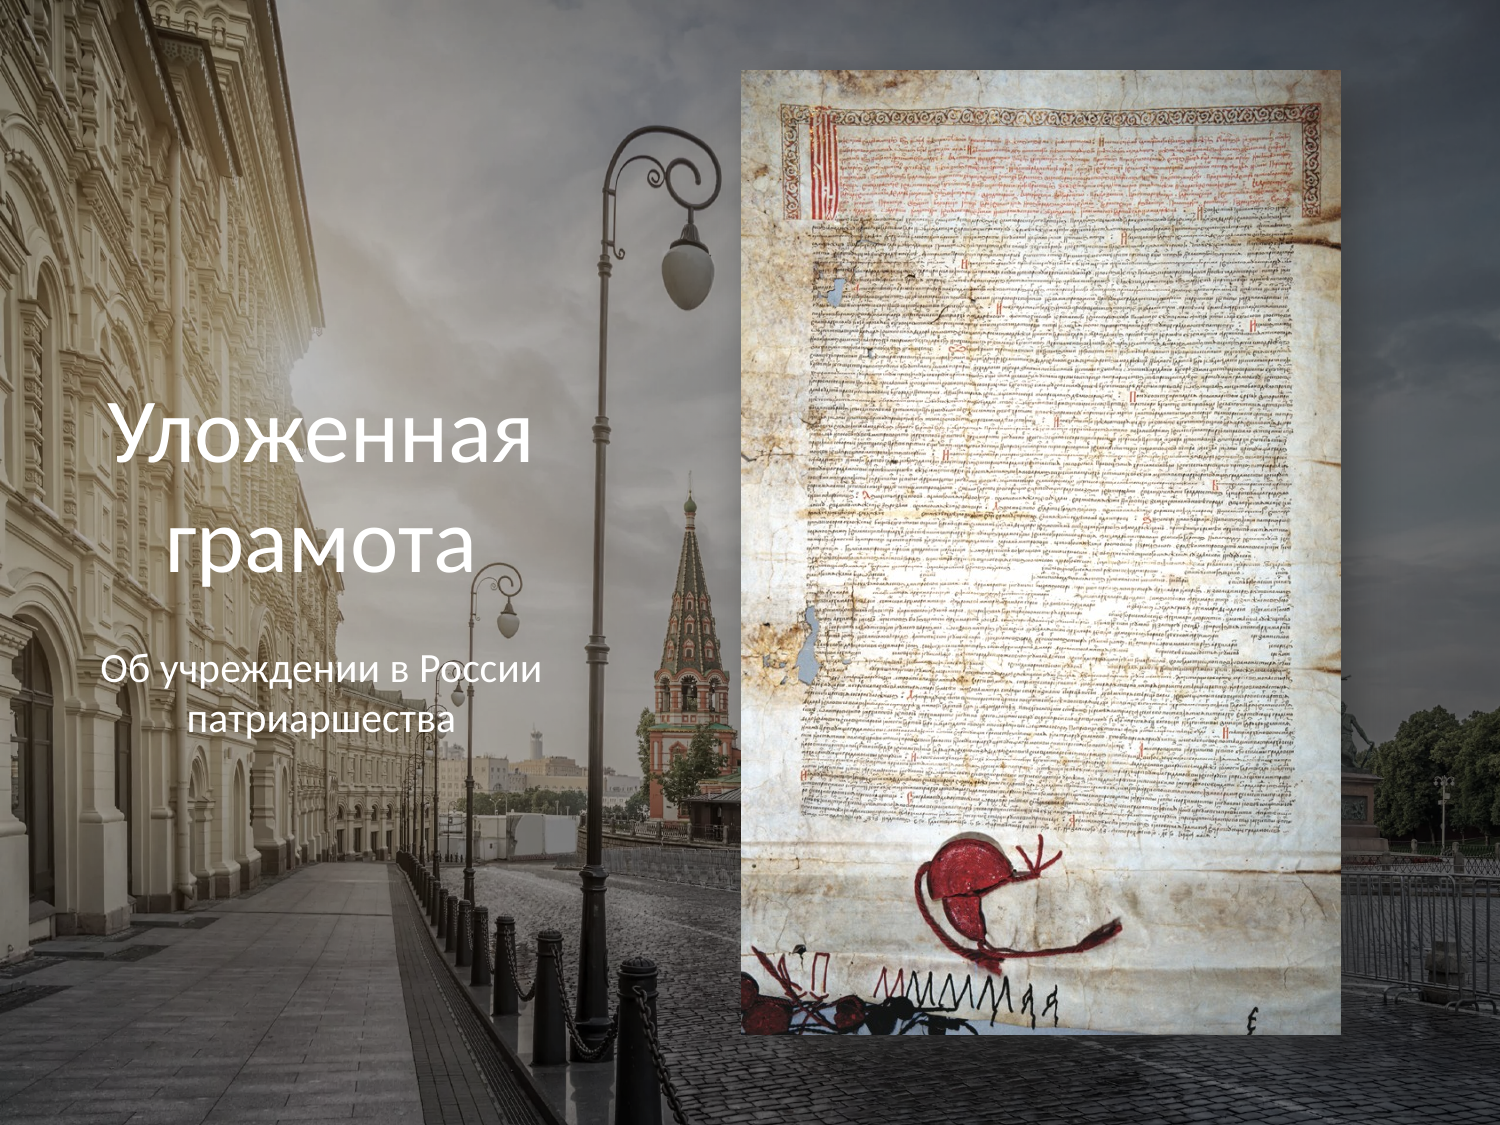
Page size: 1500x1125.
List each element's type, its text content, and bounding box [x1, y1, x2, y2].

list Об учреждении в России патриаршества [74, 633, 569, 1005]
picture [0, 0, 1500, 1125]
title Уложенная грамота [74, 44, 569, 598]
